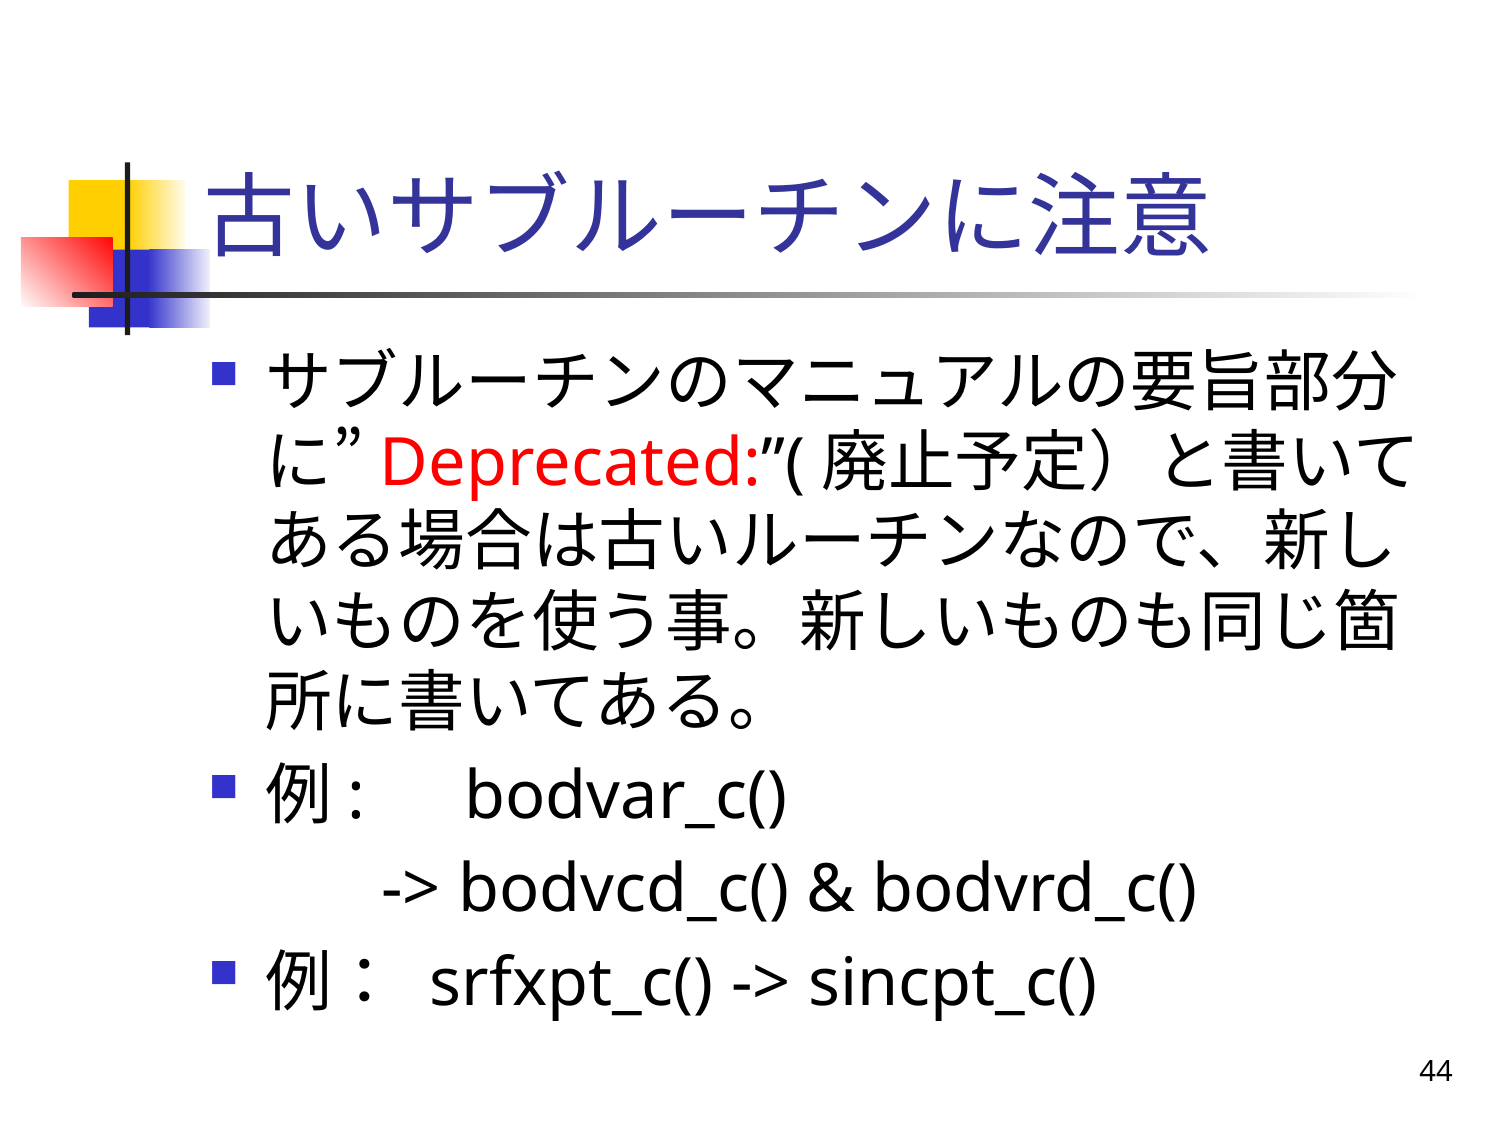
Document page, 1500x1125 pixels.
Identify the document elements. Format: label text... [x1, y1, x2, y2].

title 古いサブルーチンに注意 [188, 35, 1468, 275]
list サブルーチンのマニュアルの要旨部分に”Deprecated:”(廃止予定）と書いてある場合は古いルーチンなので、新しいものを使う事。新しいものも同じ箇所に書いてある。 例: bodvar_c() -> bodvcd_c() & bodvrd_c() 例： srfxpt_c() -> sincpt_c() [193, 331, 1469, 1006]
slide_number 44 [1154, 1023, 1468, 1100]
